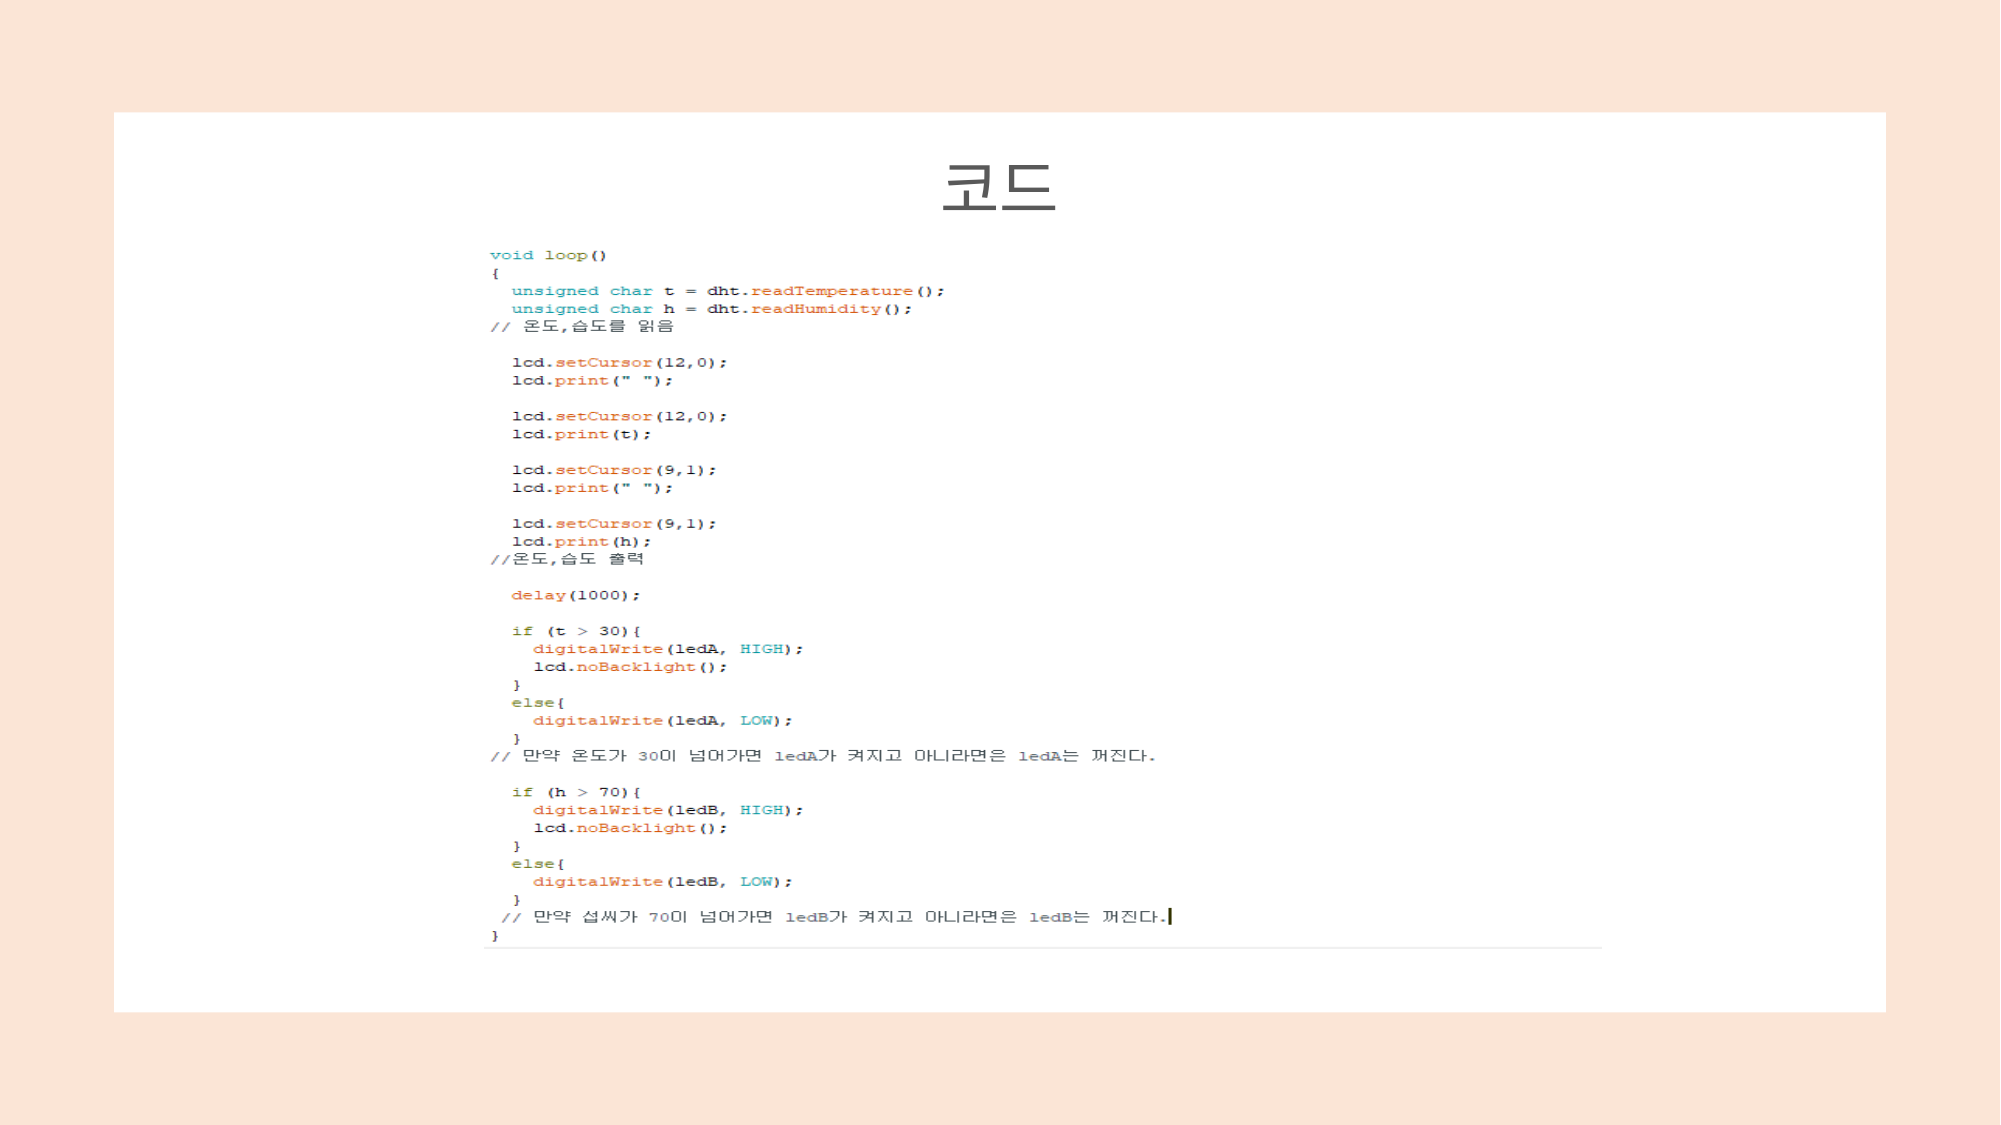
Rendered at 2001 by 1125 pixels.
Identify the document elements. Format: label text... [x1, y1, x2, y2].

text_box [0, 0, 2000, 1125]
text_box [113, 111, 1887, 1013]
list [484, 234, 1602, 949]
title 코드 [265, 149, 1735, 235]
